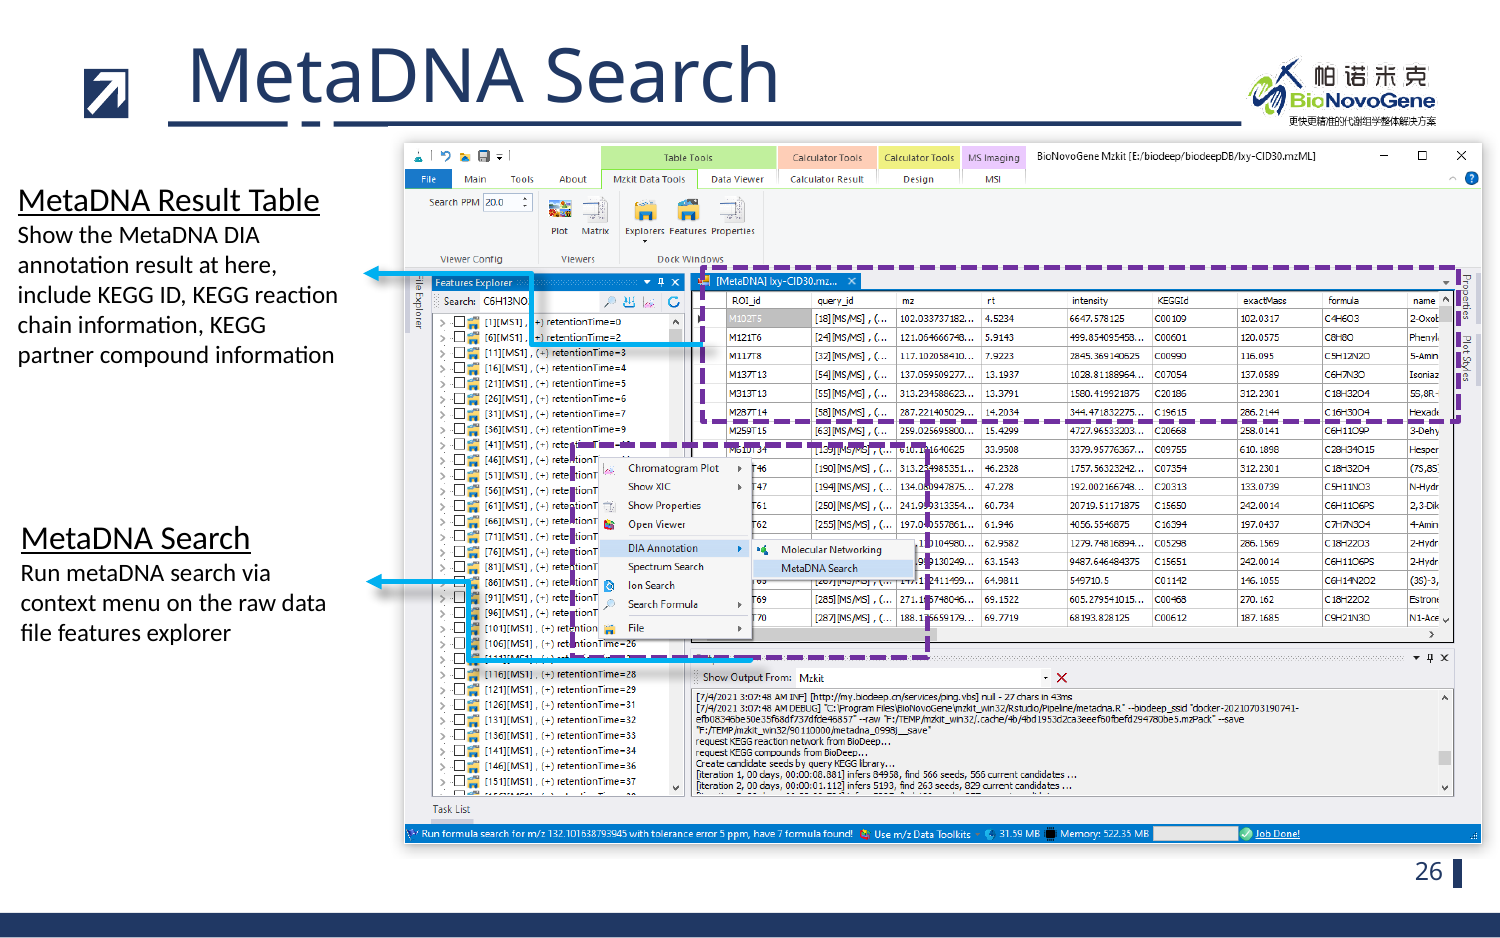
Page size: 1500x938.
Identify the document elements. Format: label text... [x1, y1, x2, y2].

text_box MetaDNA Search Run metaDNA search via context menu on the raw data file features explorer [5, 509, 366, 654]
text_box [520, 427, 596, 813]
text_box MetaDNA Search [171, 19, 1058, 127]
text_box MetaDNA Result Table Show the MetaDNA DIA annotation result at here, include KEGG ID, KEGG reaction chain information, KEGG partner compound information [2, 171, 364, 376]
picture [388, 55, 1500, 859]
text_box [5, 583, 409, 906]
text_box [5, 147, 383, 272]
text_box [362, 274, 703, 345]
text_box [5, 351, 383, 581]
